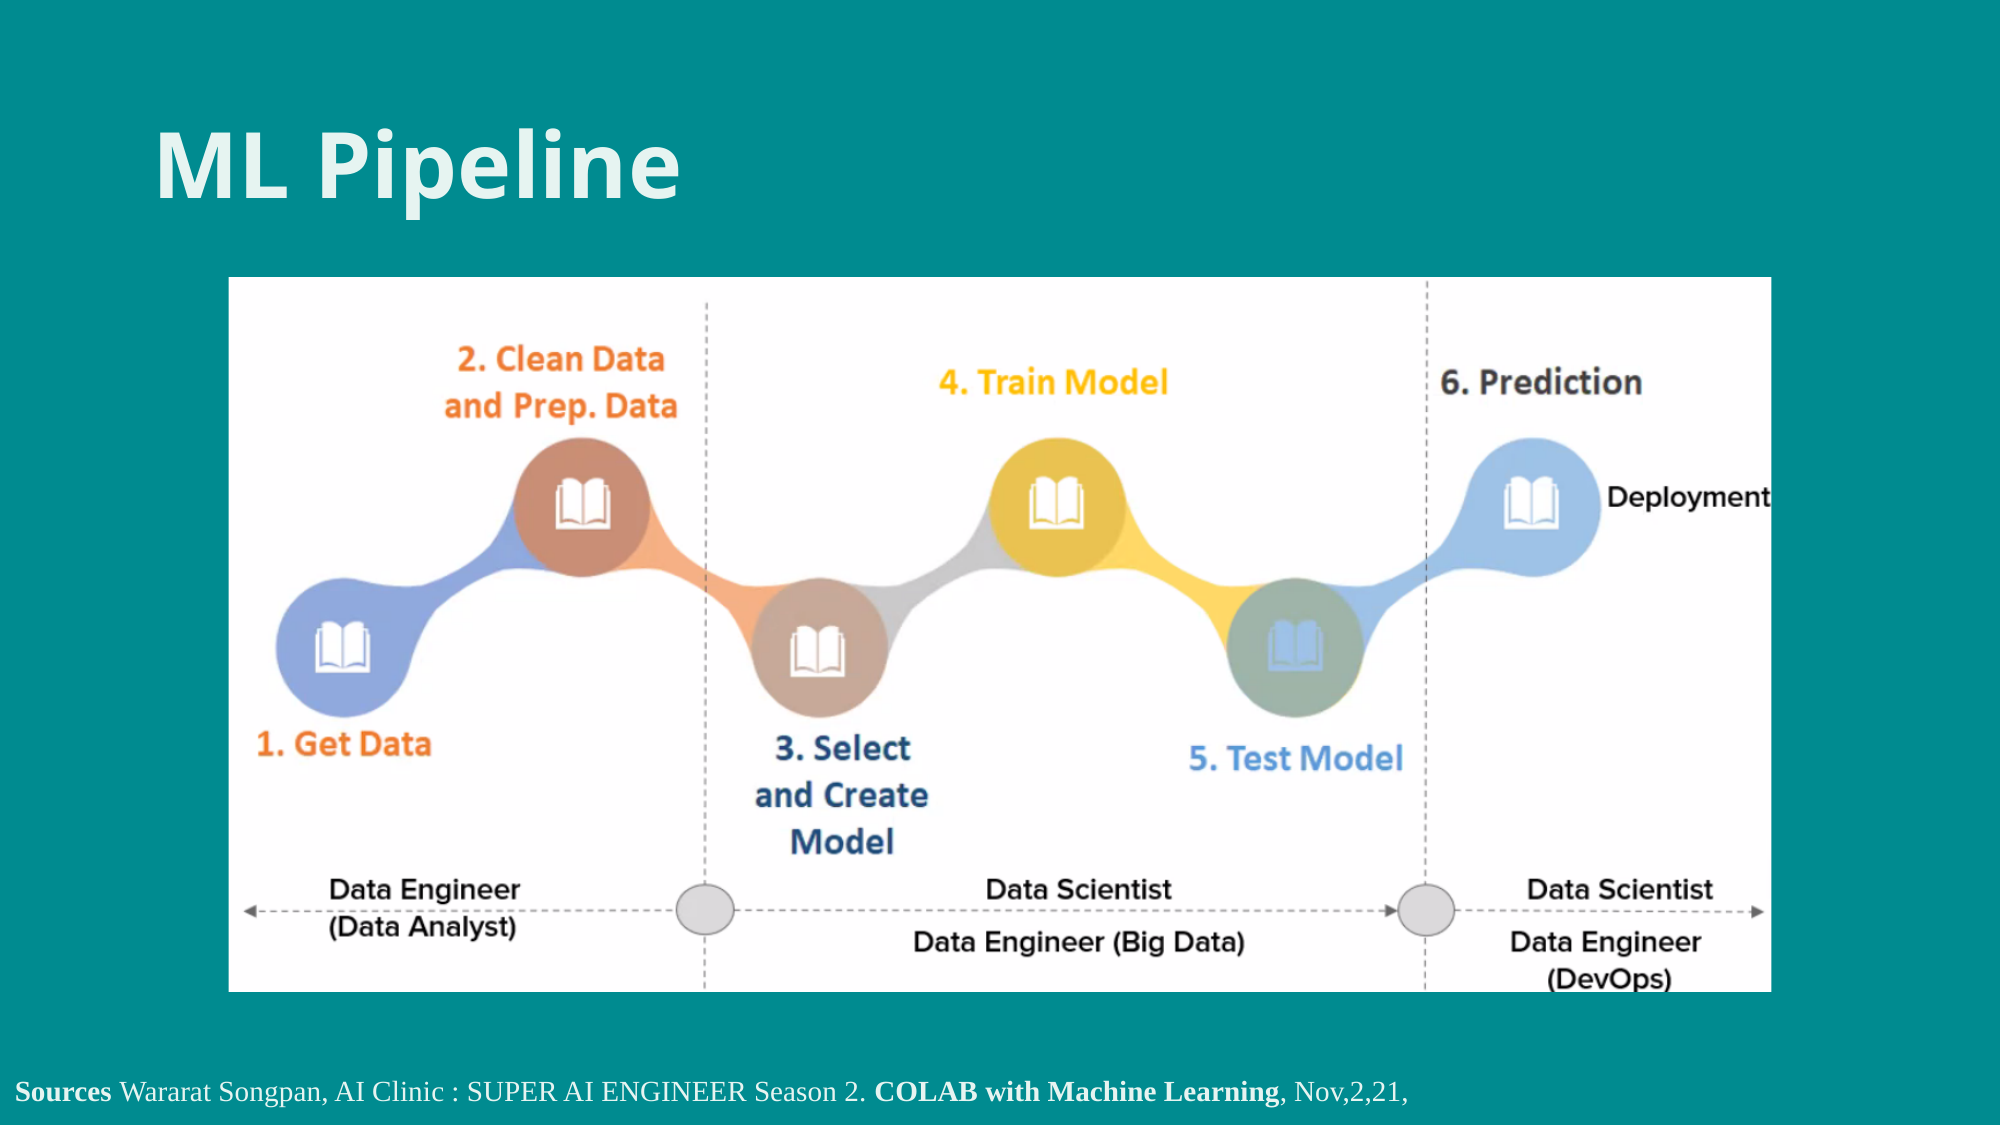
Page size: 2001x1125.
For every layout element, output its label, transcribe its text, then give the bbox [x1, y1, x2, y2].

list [228, 277, 1772, 992]
text_box Sources Wararat Songpan, AI Clinic : SUPER AI ENGINEER Season 2. COLAB with Machine Learning, Nov,2,21, [0, 1065, 1449, 1115]
title ML Pipeline [137, 59, 1863, 278]
